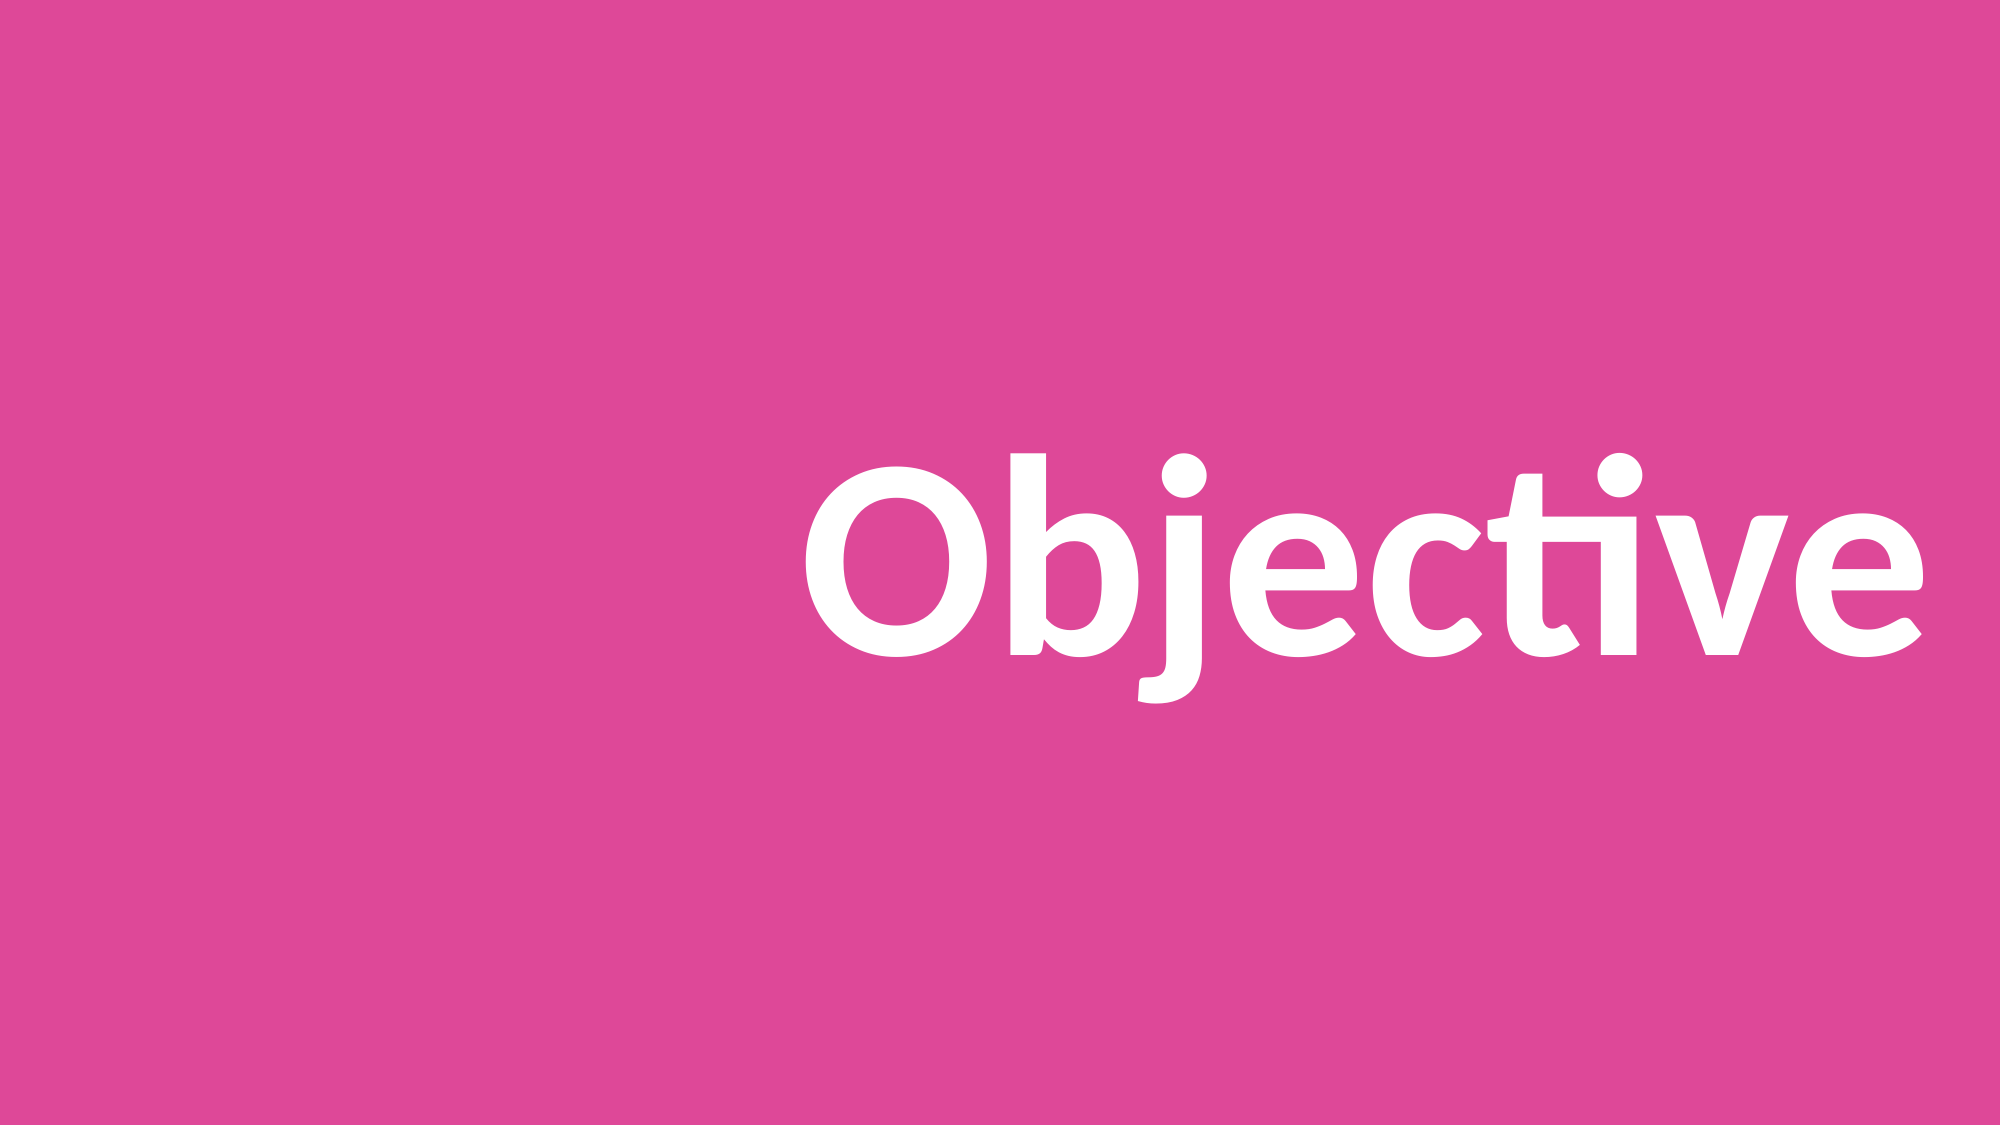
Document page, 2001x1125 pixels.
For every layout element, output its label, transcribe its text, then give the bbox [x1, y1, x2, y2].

title Objective [503, 387, 2000, 737]
